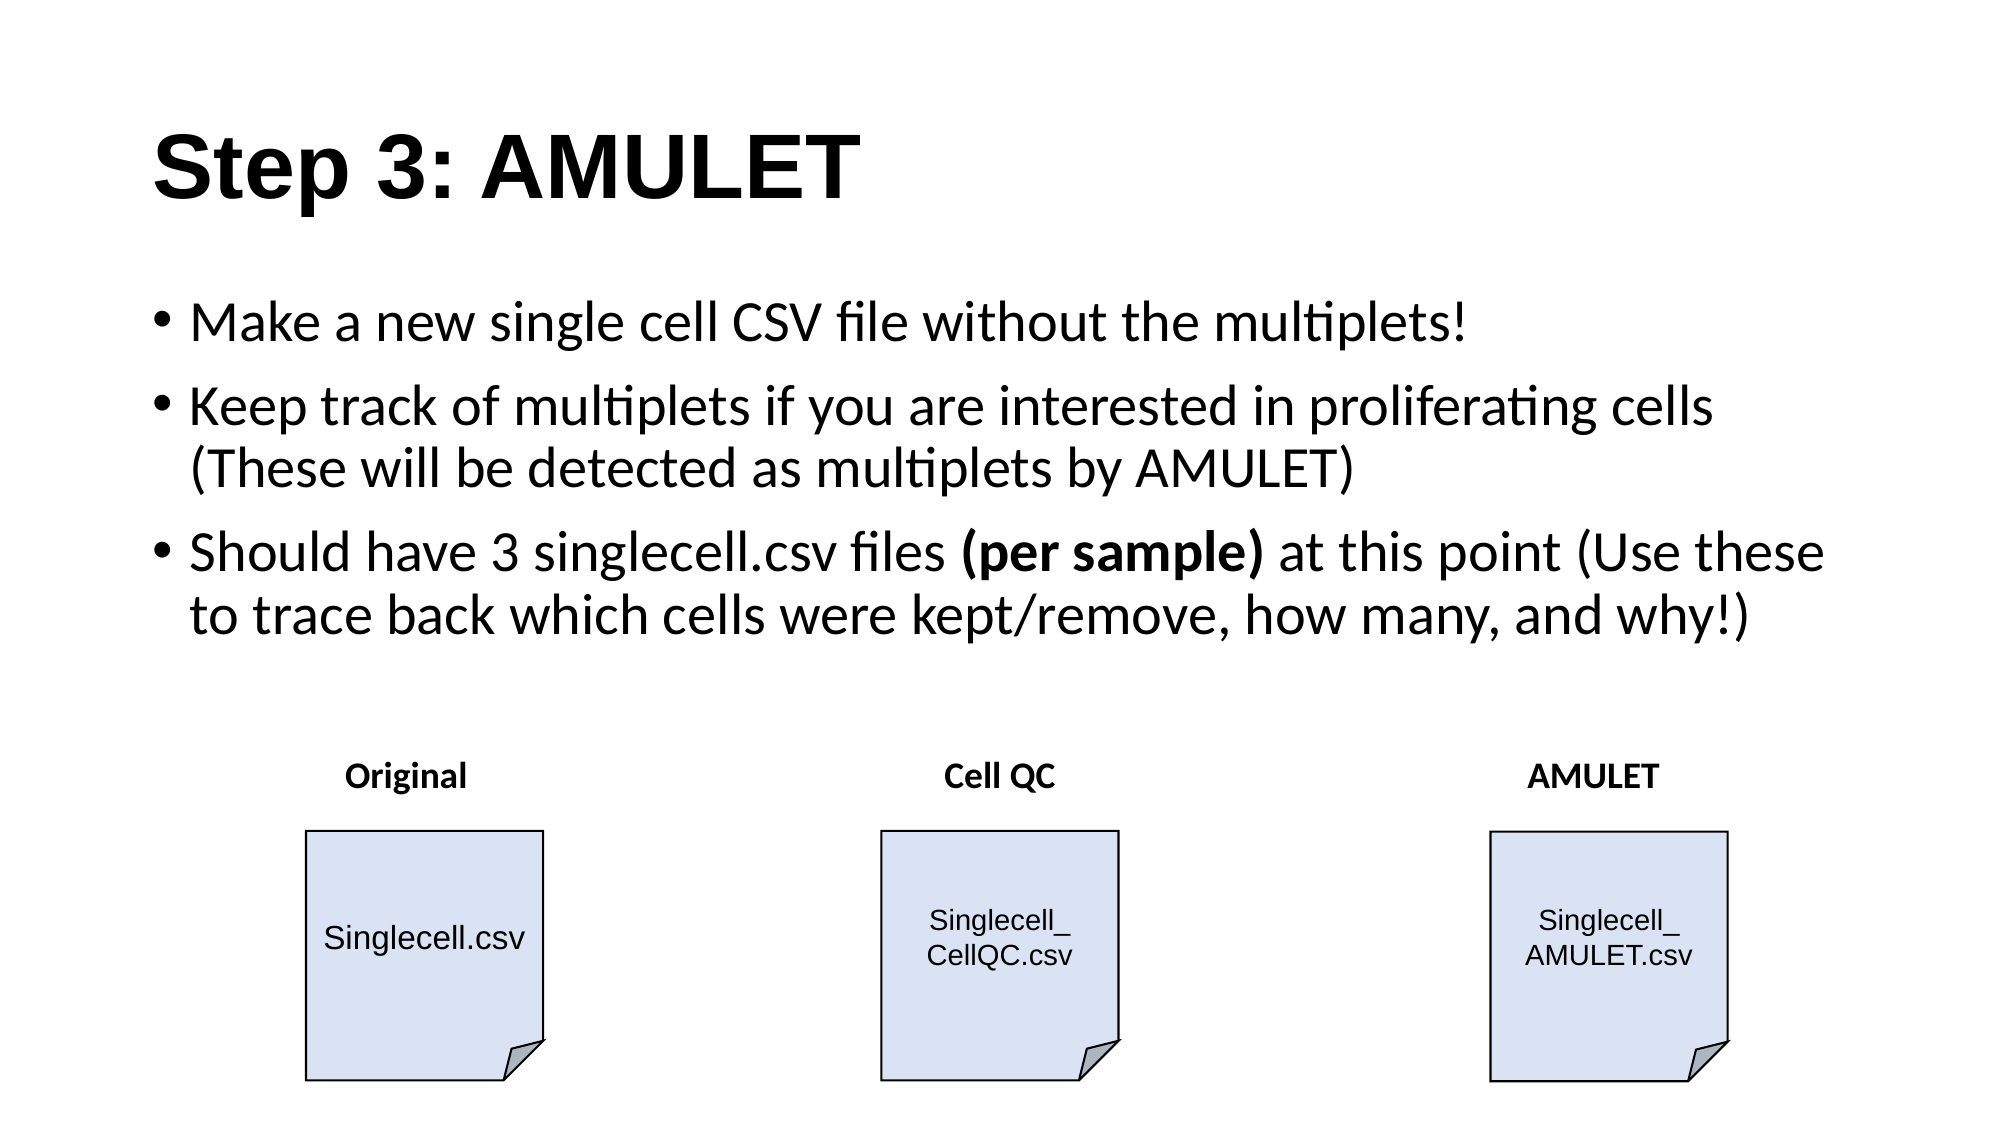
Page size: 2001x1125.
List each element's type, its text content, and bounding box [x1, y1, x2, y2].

text_box Original [188, 743, 625, 804]
text_box Cell QC [782, 743, 1218, 804]
text_box AMULET [1375, 743, 1812, 804]
list Make a new single cell CSV file without the multiplets! Keep track of multiplets if you are interested in proliferating cells (These will be detected as multiplets by AMULET) Should have 3 singlecell.csv files (per sample) at this point (Use these to trace back which cells were kept/remove, how many, and why!) [137, 283, 1863, 788]
text_box Singlecell_ AMULET.csv [1489, 830, 1732, 1083]
title Step 3: AMULET [137, 59, 1863, 278]
text_box Singlecell_ CellQC.csv [880, 829, 1122, 1082]
text_box Singlecell.csv [304, 829, 547, 1082]
